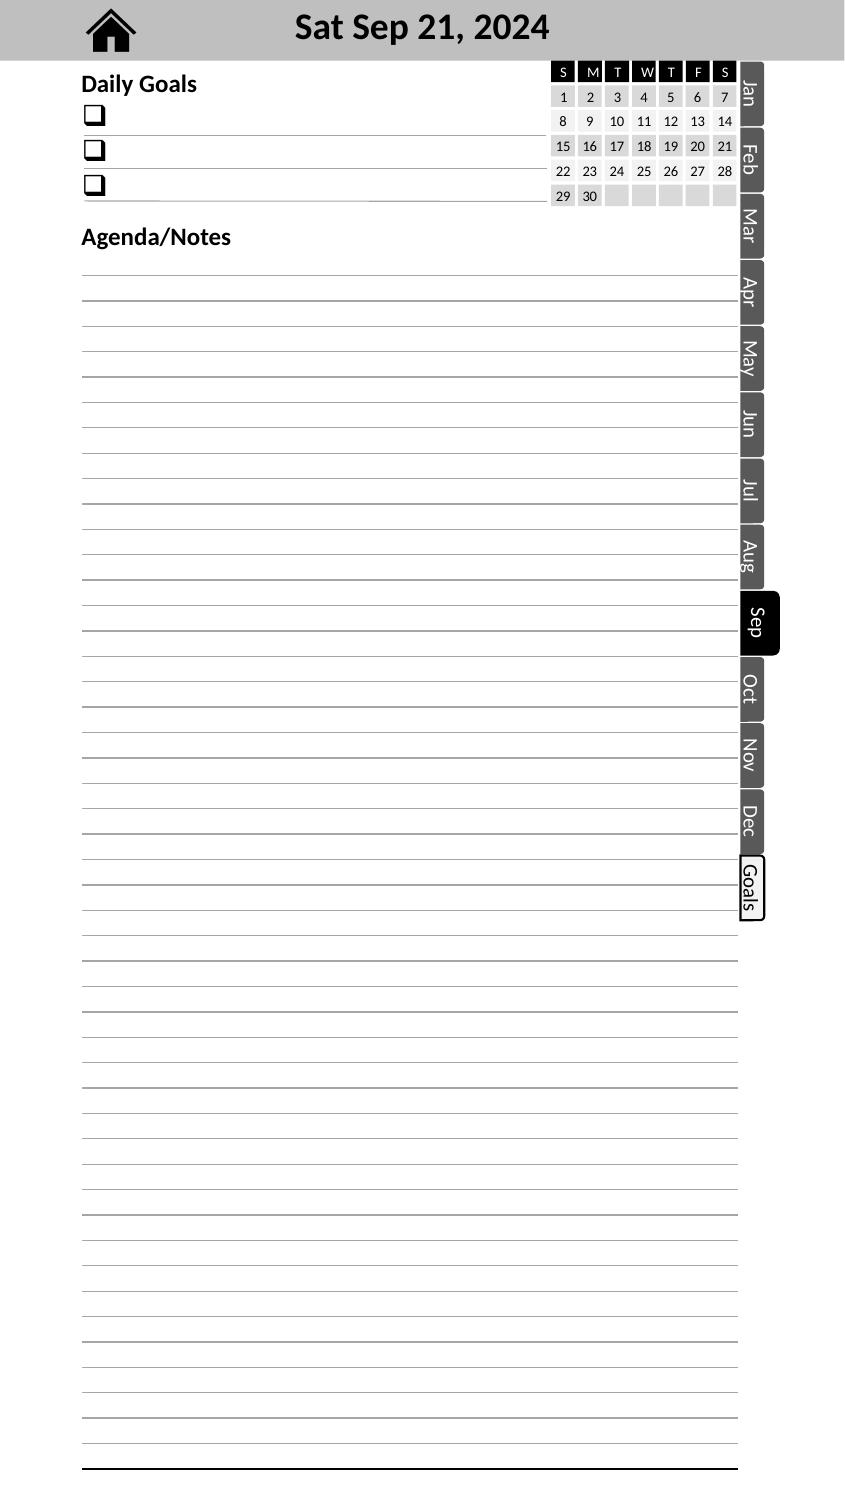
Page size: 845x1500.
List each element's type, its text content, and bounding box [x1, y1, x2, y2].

list Sat Sep 21, 2024 [190, 0, 655, 61]
picture [82, 1, 140, 59]
